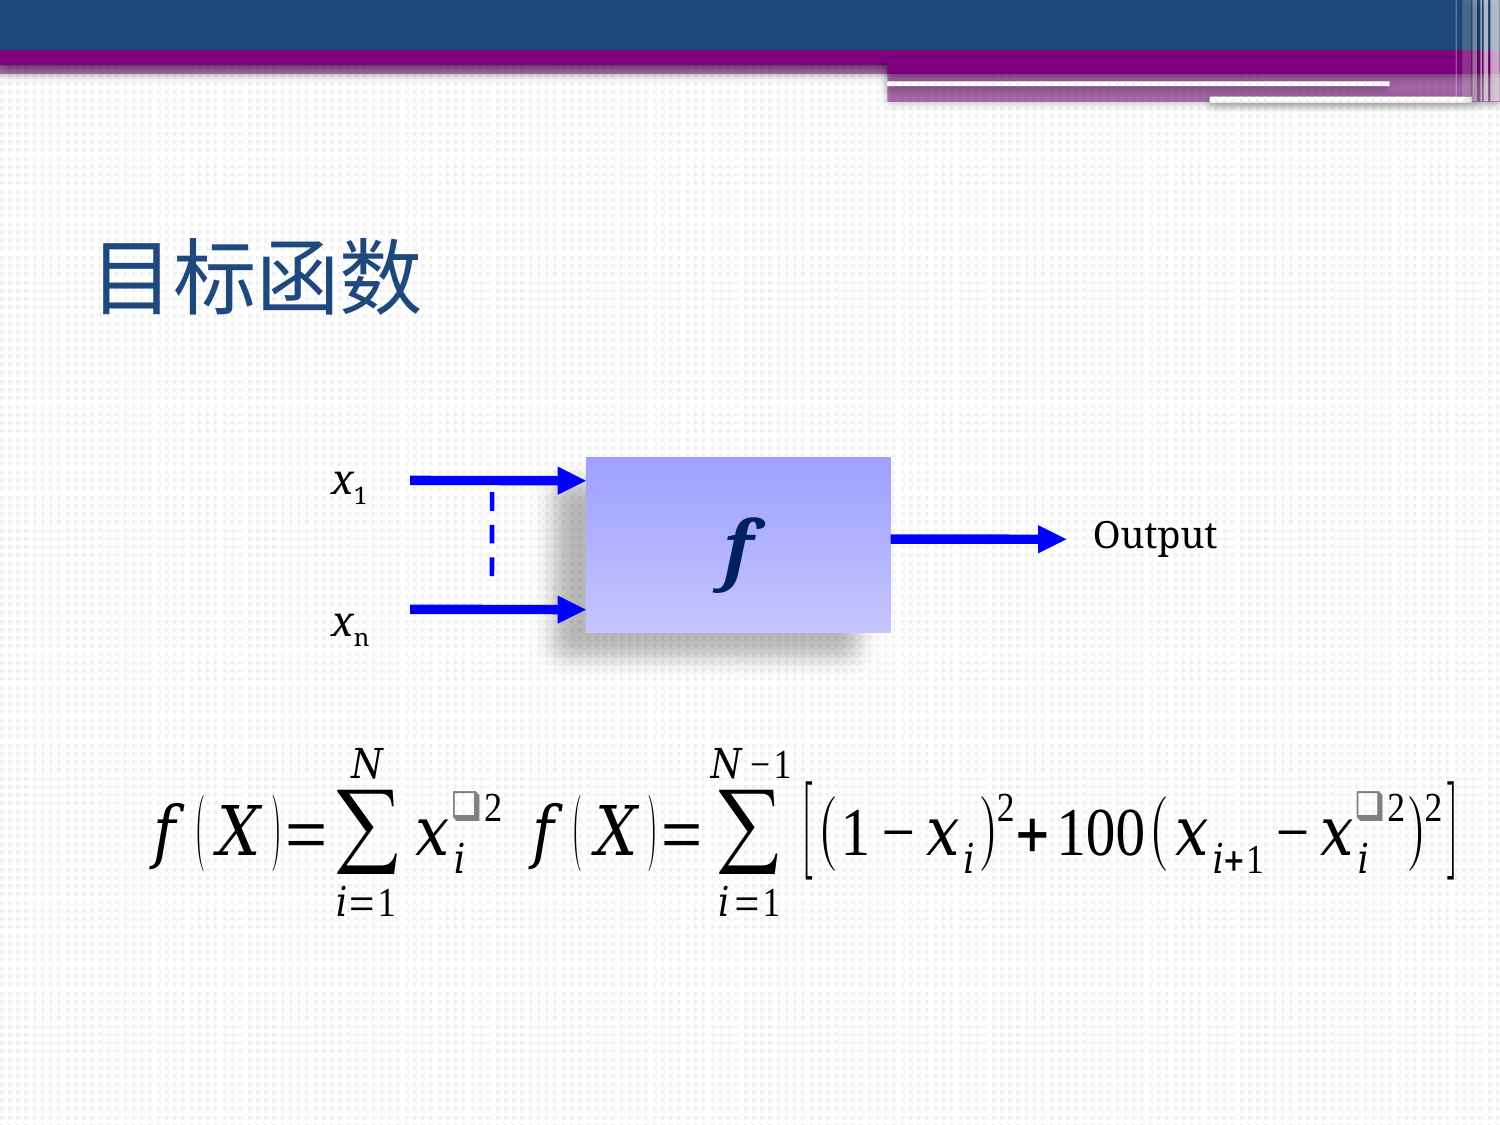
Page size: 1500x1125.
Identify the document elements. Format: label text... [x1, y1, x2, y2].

title 目标函数 [74, 187, 1426, 363]
text_box Output [1078, 503, 1278, 564]
text_box f [584, 455, 892, 634]
slide_number [1340, 0, 1466, 61]
text_box x1 xn [316, 445, 411, 659]
